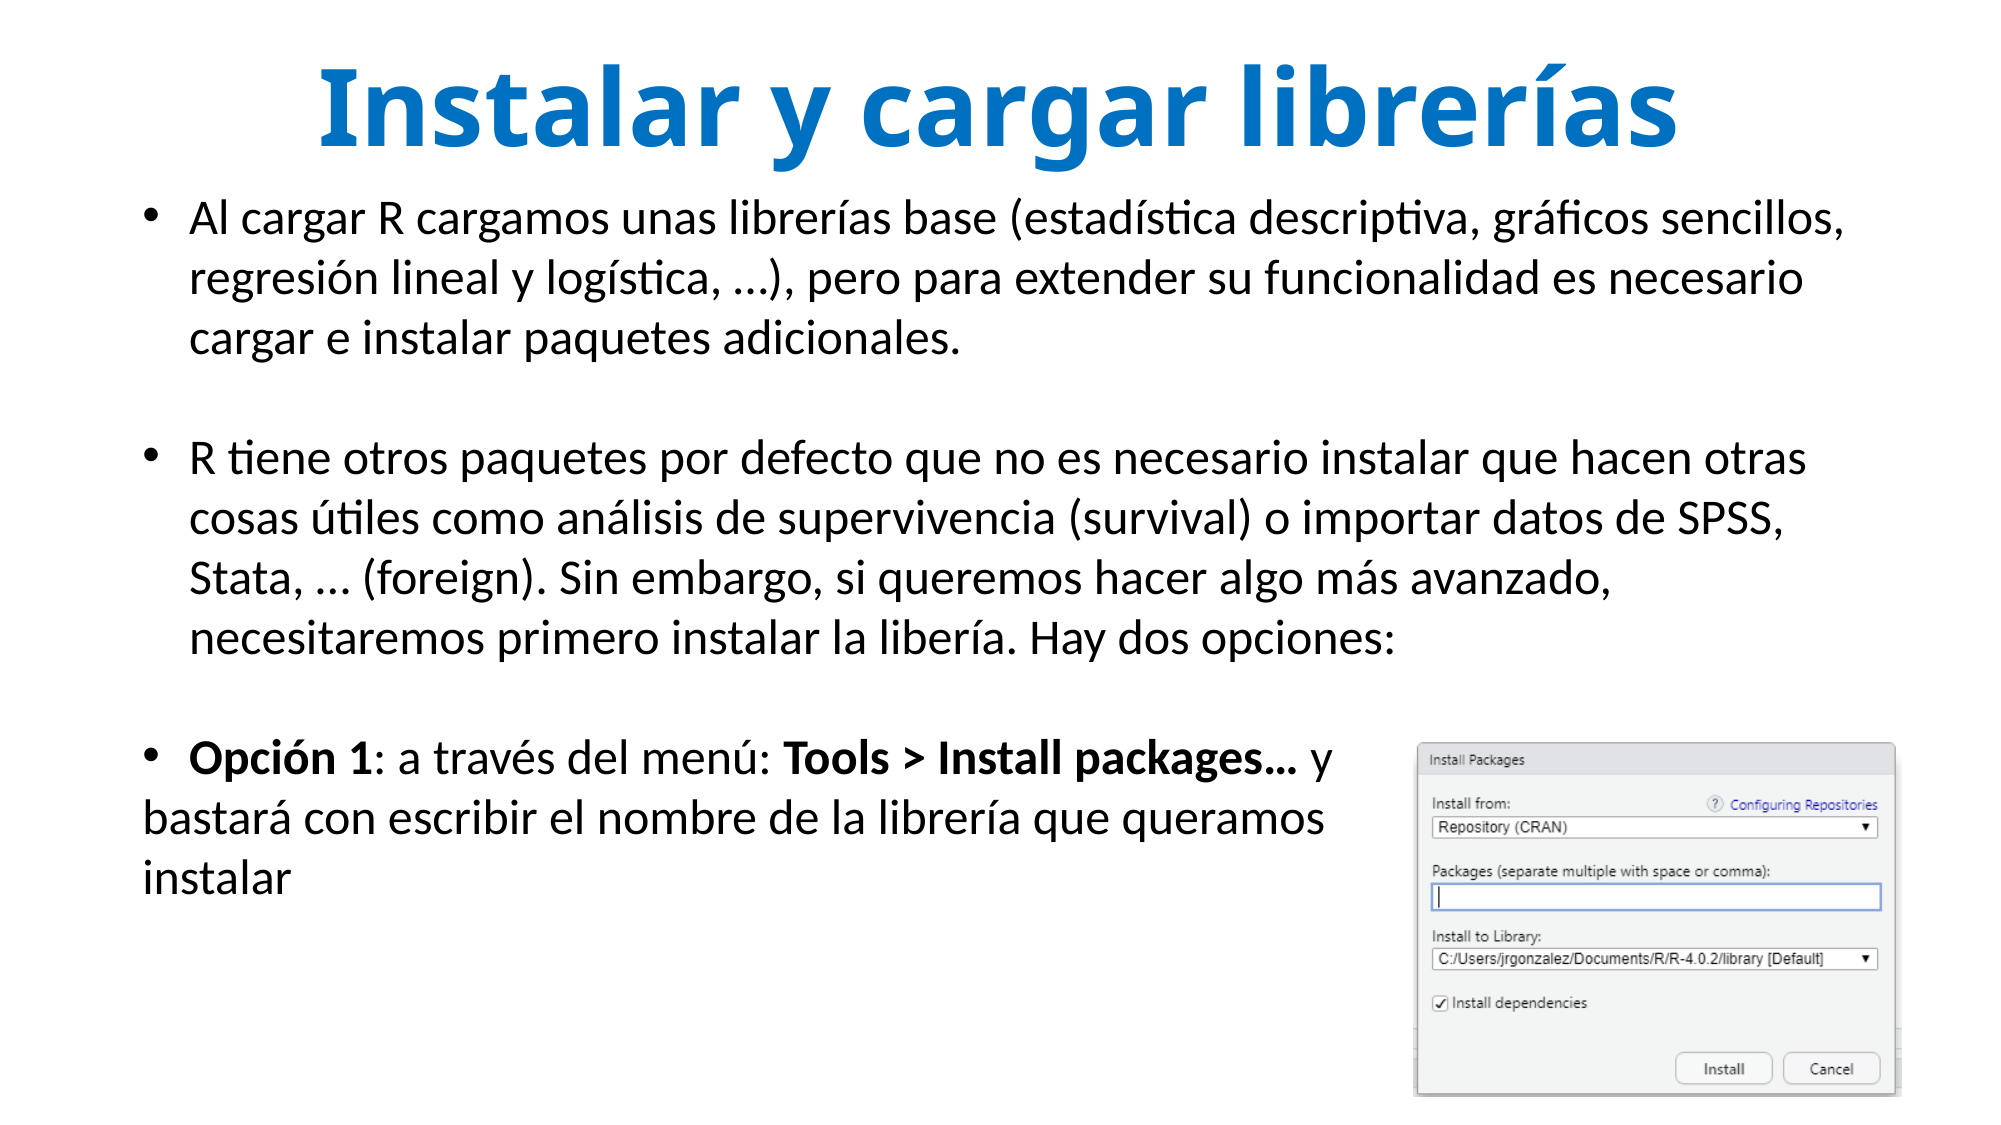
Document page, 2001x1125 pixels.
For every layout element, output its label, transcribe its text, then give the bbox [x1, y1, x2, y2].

title Instalar y cargar librerías [249, 44, 1750, 177]
picture [1413, 738, 1902, 1097]
text_box Al cargar R cargamos unas librerías base (estadística descriptiva, gráficos sencillos, regresión lineal y logística, …), pero para extender su funcionalidad es necesario cargar e instalar paquetes adicionales. R tiene otros paquetes por defecto que no es necesario instalar que hacen otras cosas útiles como análisis de supervivencia (survival) o importar datos de SPSS, Stata, … (foreign). Sin embargo, si queremos hacer algo más avanzado, necesitaremos primero instalar la libería. Hay dos opciones: Opción 1: a través del menú: Tools > Install packages… y bastará con escribir el nombre de la librería que queramos instalar [127, 177, 1873, 912]
